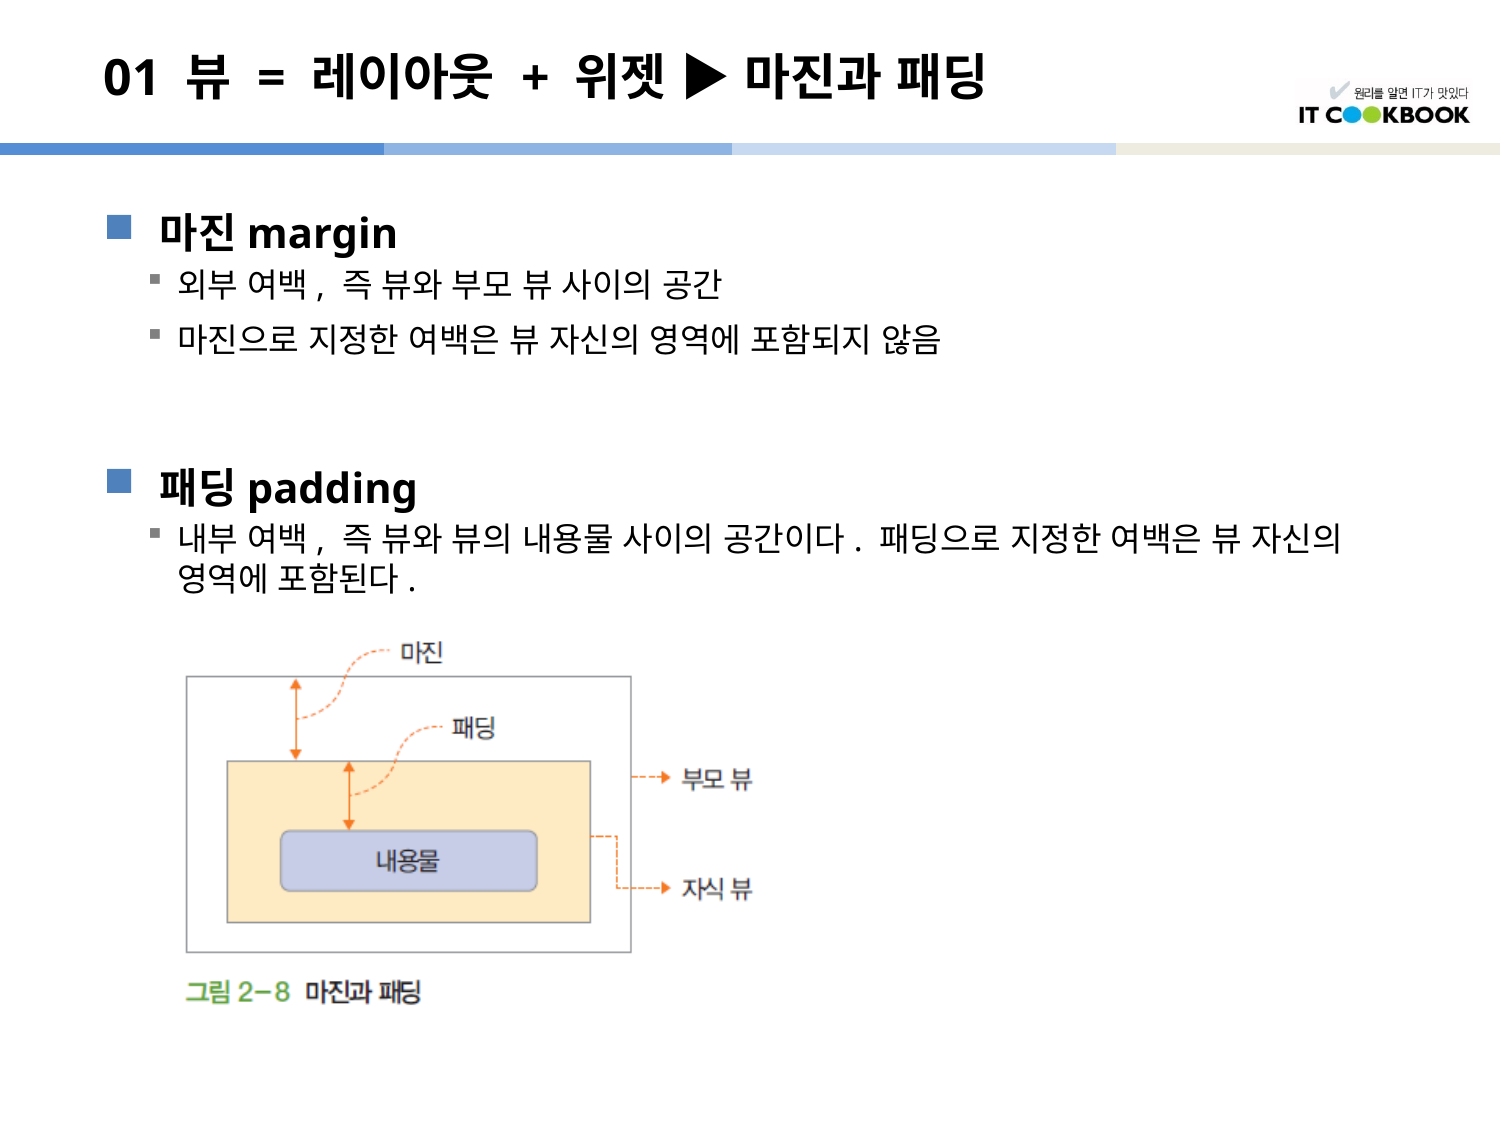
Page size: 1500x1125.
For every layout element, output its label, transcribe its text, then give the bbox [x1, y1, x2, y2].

picture [1295, 78, 1473, 125]
picture [182, 604, 801, 1028]
title 01 뷰 = 레이아웃 + 위젯 ▶ 마진과 패딩 [88, 30, 1330, 121]
list 마진margin 외부 여백, 즉 뷰와 부모 뷰 사이의 공간 마진으로 지정한 여백은 뷰 자신의 영역에 포함되지 않음 패딩padding 내부 여백, 즉 뷰와 뷰의 내용물 사이의 공간이다. 패딩으로 지정한 여백은 뷰 자신의 영역에 포함된다. [88, 174, 1436, 973]
